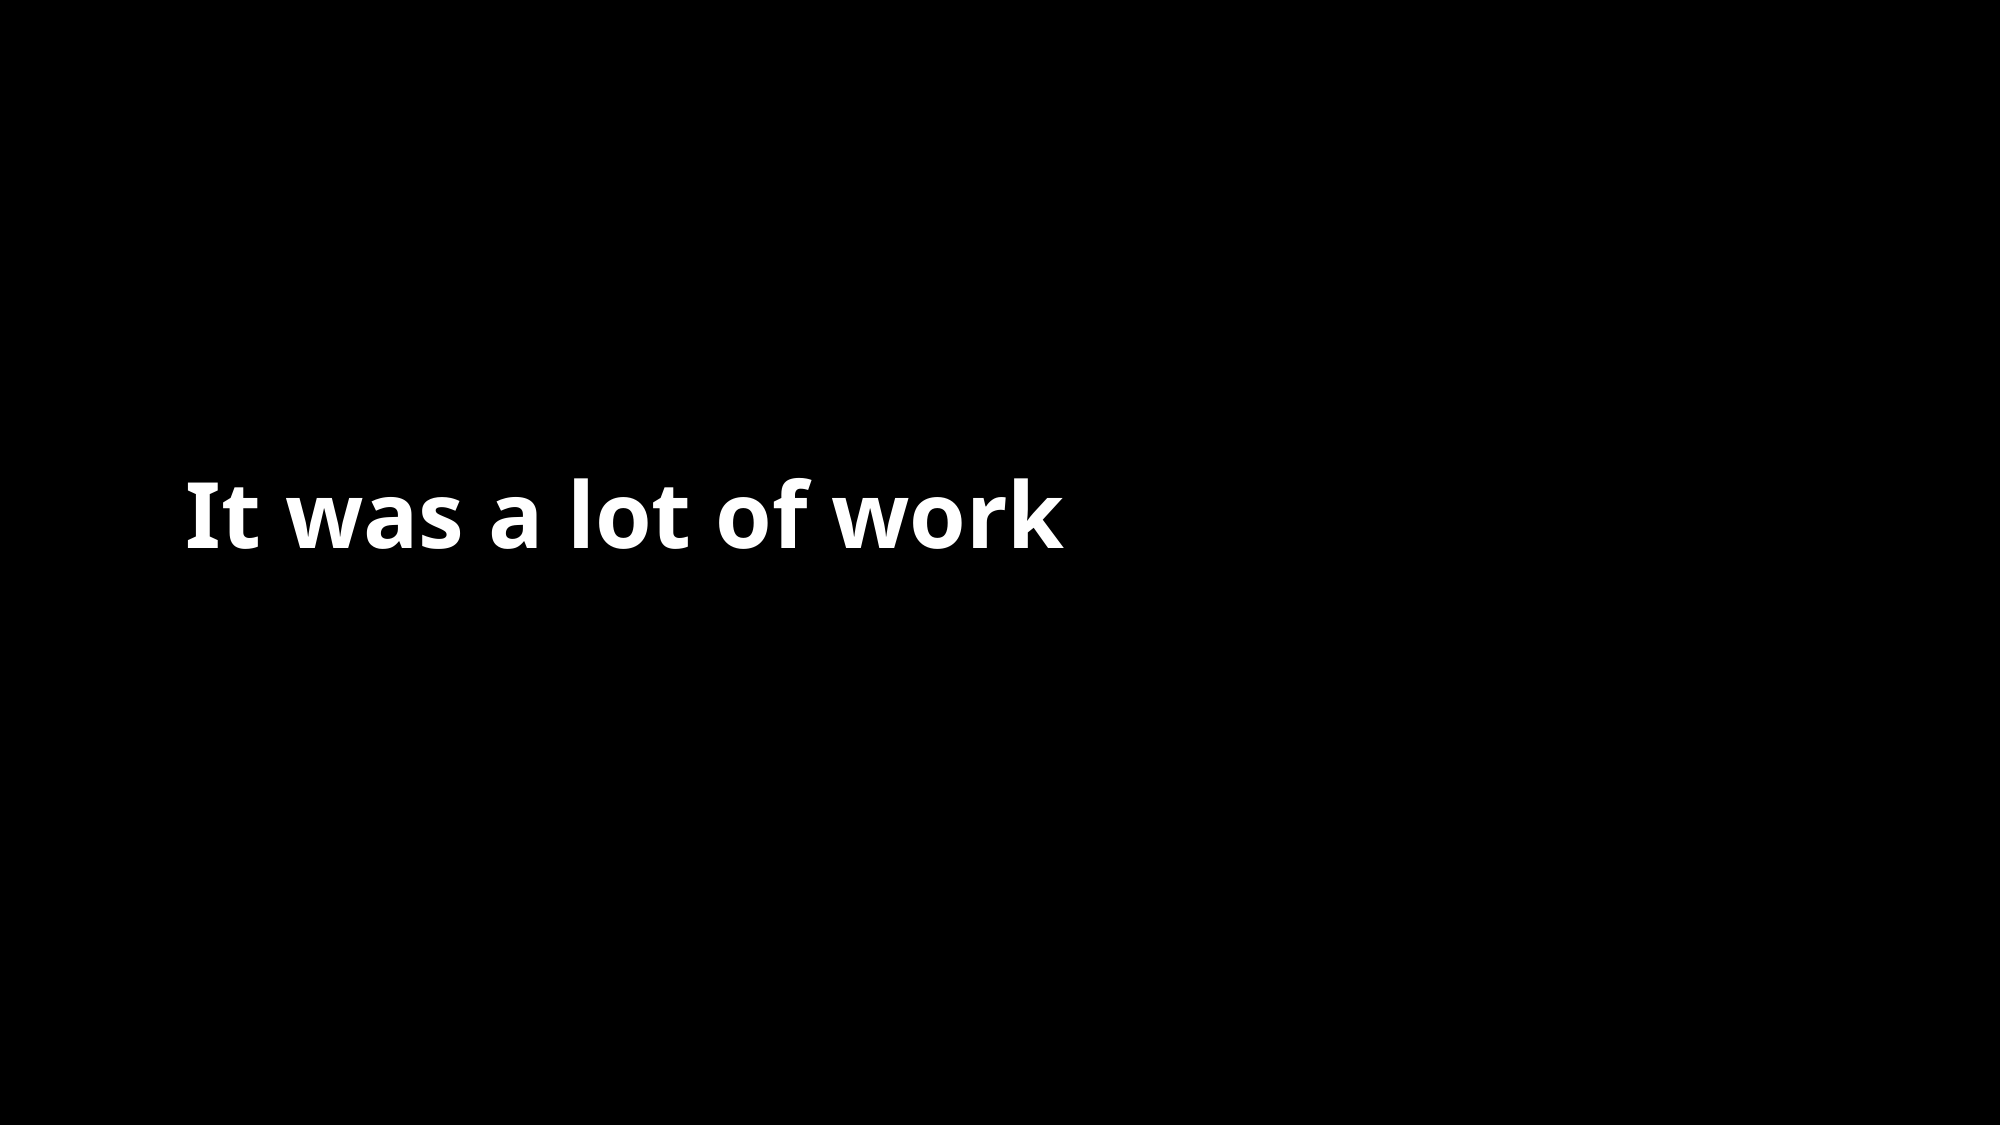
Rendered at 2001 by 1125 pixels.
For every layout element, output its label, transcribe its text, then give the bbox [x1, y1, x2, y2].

title It was a lot of work [170, 410, 1863, 628]
